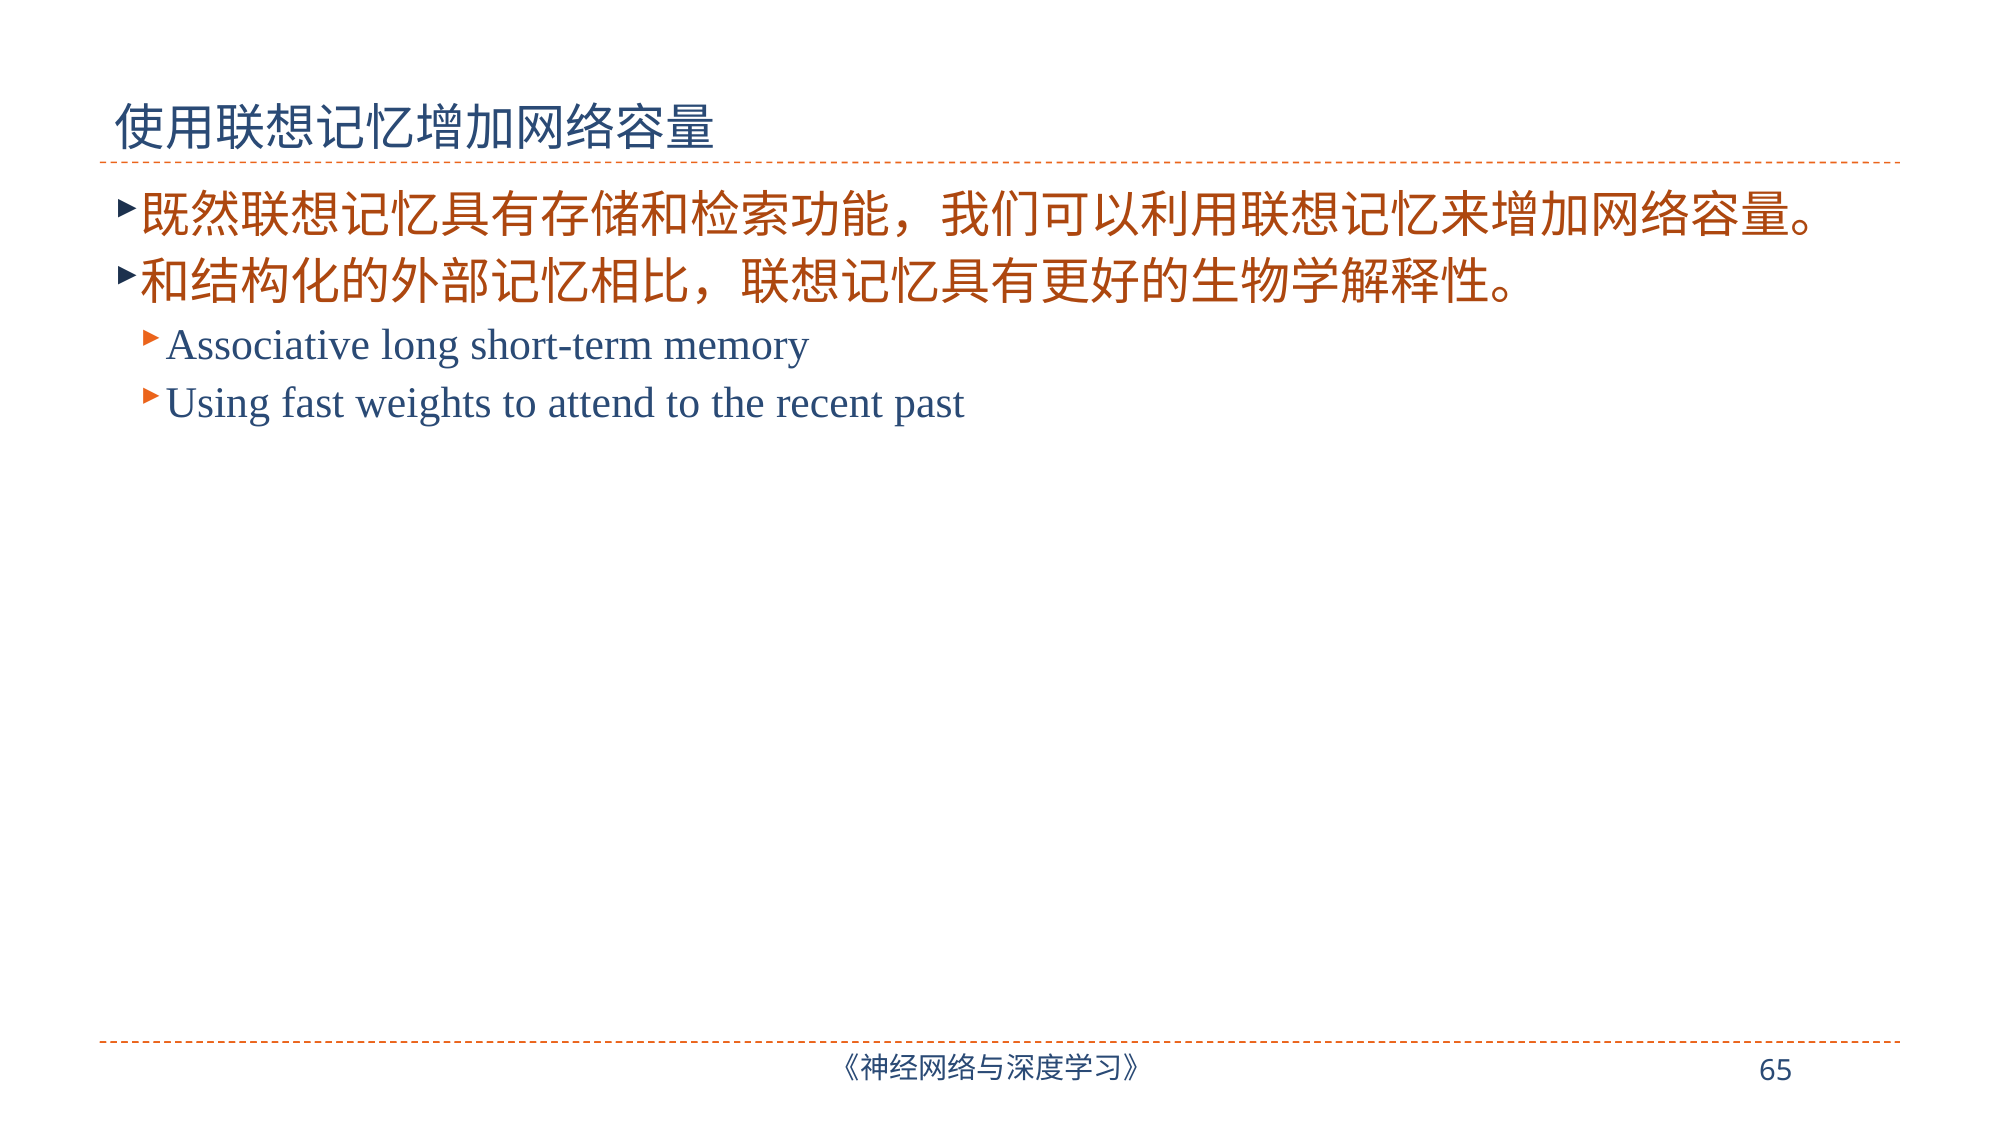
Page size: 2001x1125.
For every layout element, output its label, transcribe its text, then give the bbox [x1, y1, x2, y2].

list 既然联想记忆具有存储和检索功能，我们可以利用联想记忆来增加网络容量。 和结构化的外部记忆相比，联想记忆具有更好的生物学解释性。 Associative long short-term memory Using fast weights to attend to the recent past [99, 174, 1900, 1006]
title 使用联想记忆增加网络容量 [99, 24, 1900, 164]
